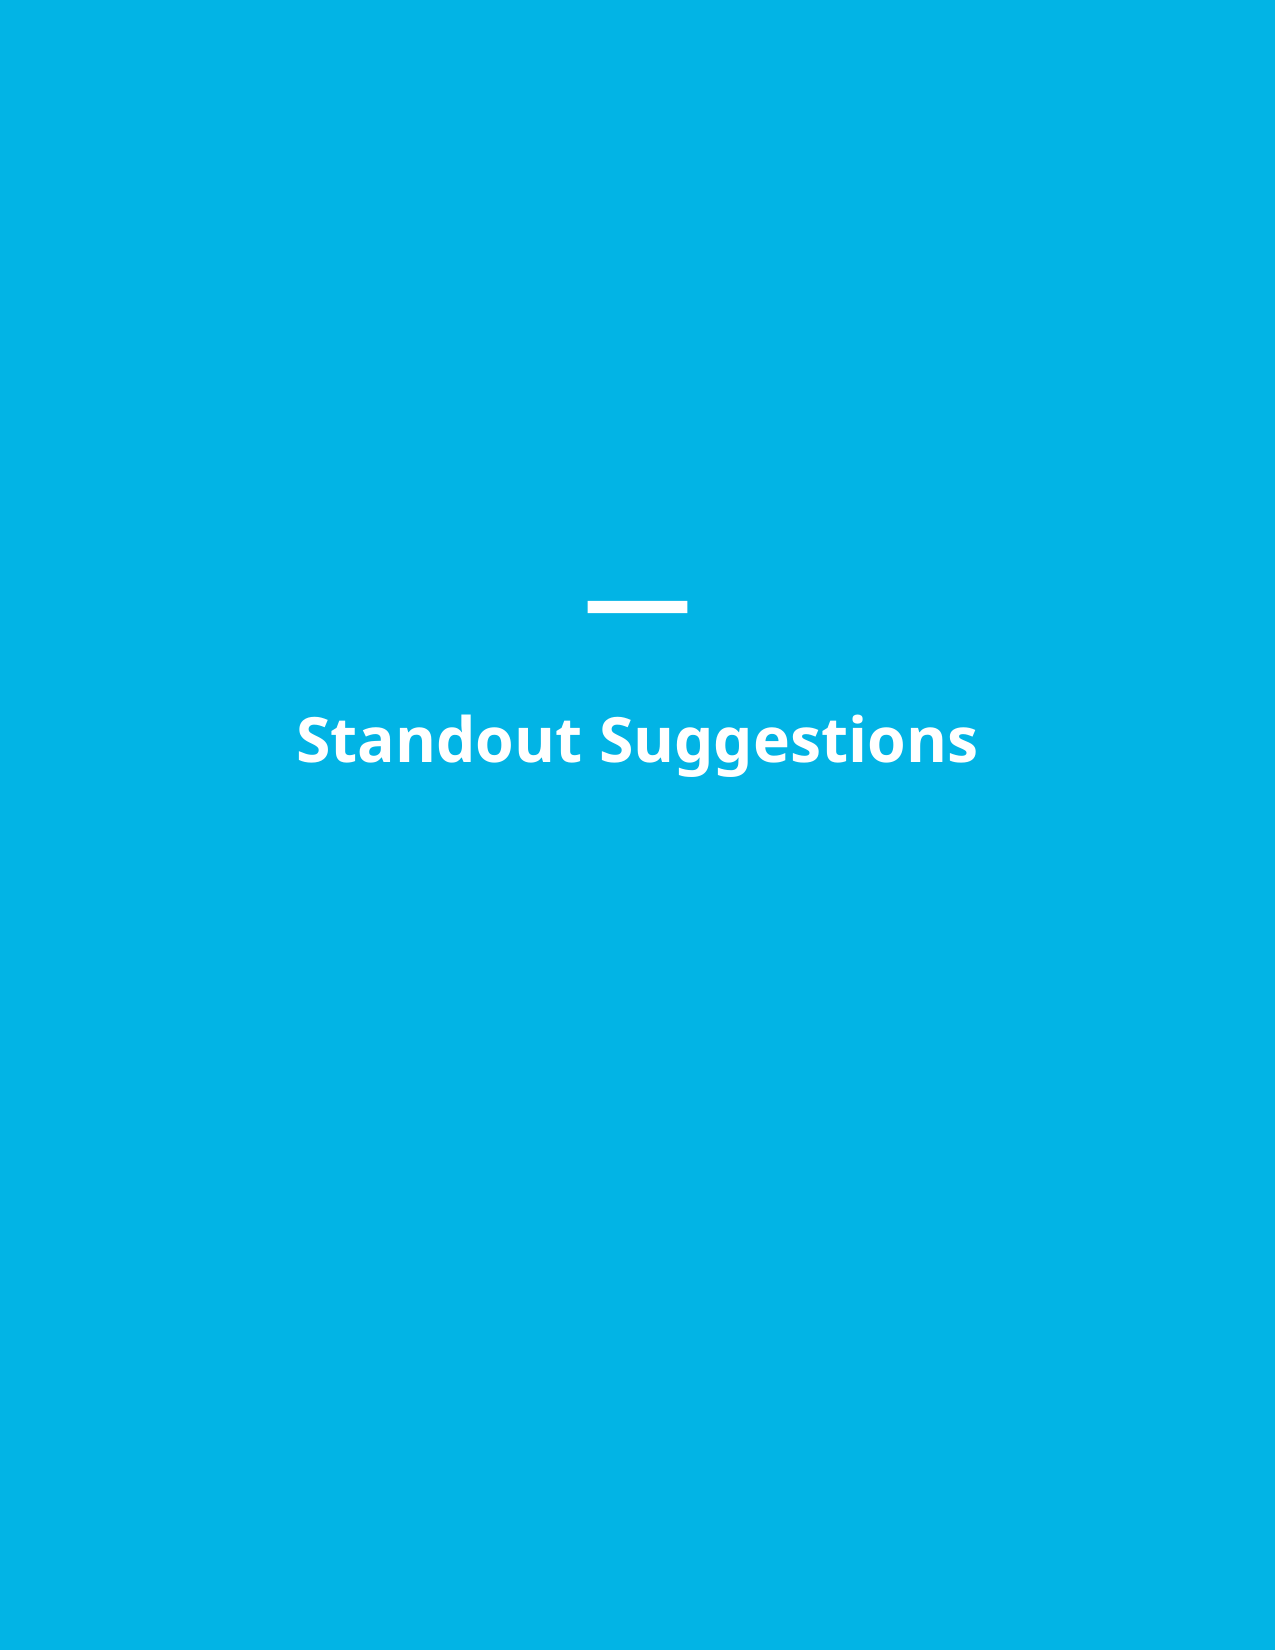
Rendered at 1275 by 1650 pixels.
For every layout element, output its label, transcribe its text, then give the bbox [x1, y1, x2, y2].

text_box [587, 600, 688, 614]
text_box Standout Suggestions [233, 658, 1042, 1062]
